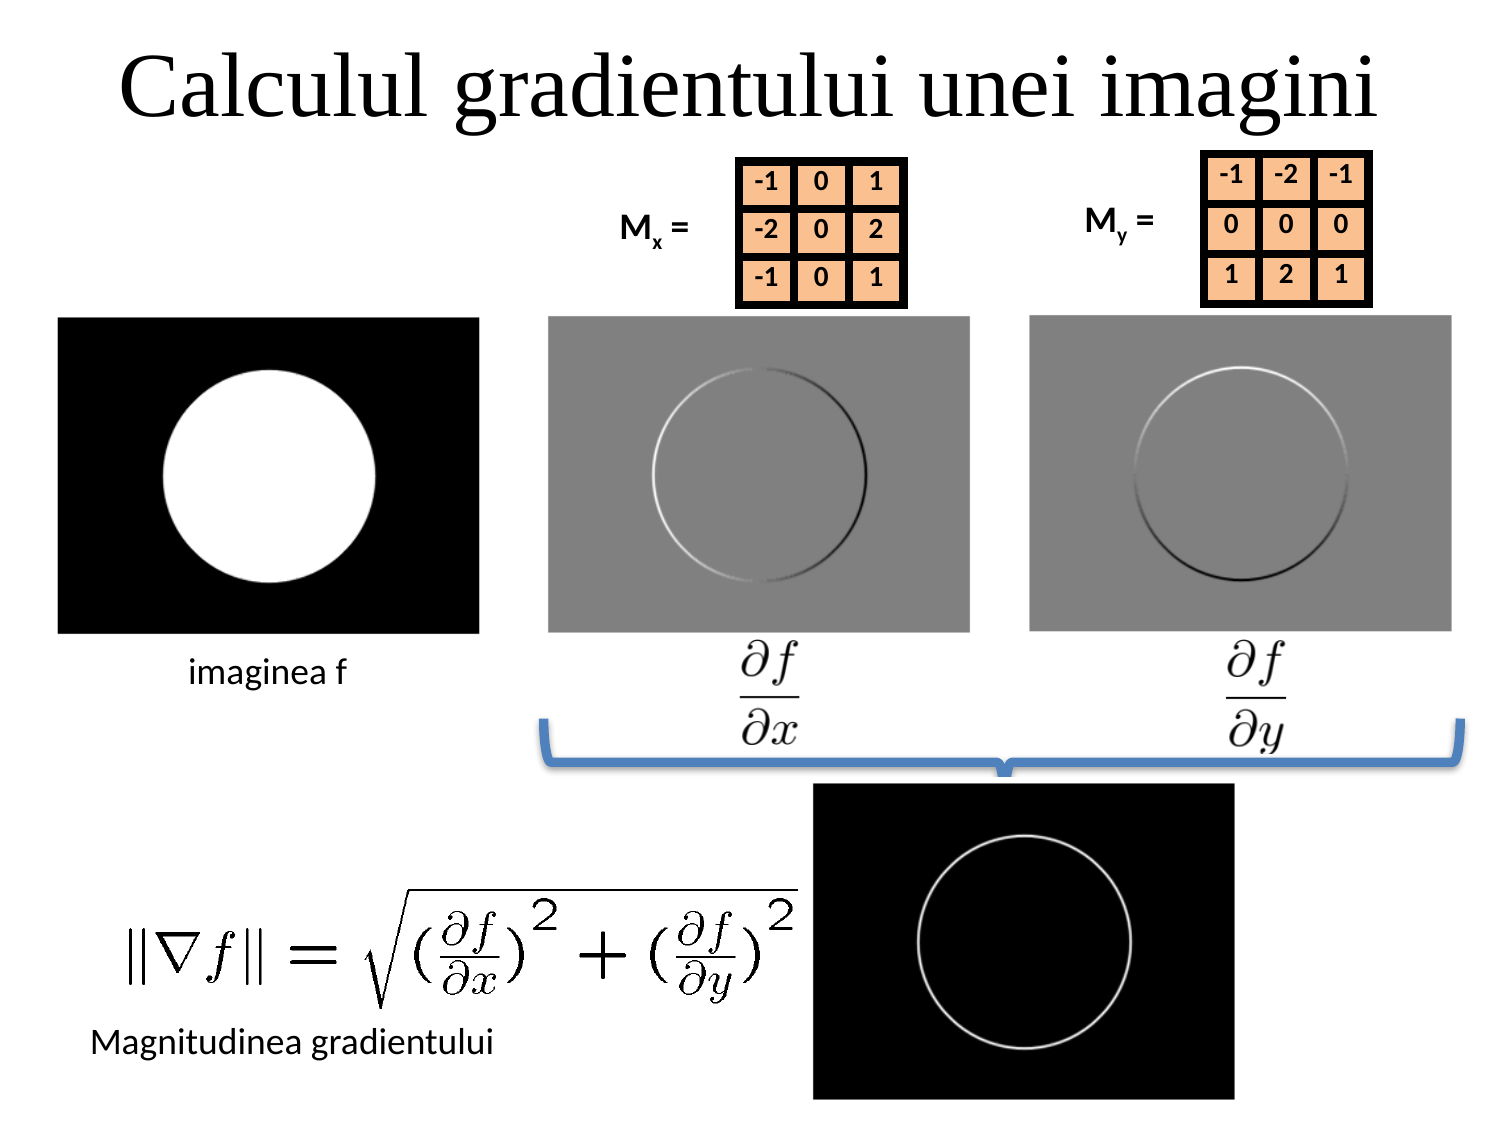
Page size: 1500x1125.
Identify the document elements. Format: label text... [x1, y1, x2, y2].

table_header -1 [1318, 174, 1364, 200]
table_header 0 [798, 174, 845, 205]
table_cell 1 [853, 261, 899, 301]
text_box Magnitudinea gradientului [74, 1009, 525, 1070]
picture [54, 311, 482, 638]
picture [126, 888, 799, 1010]
table_cell 0 [1208, 208, 1255, 250]
picture [543, 311, 978, 746]
picture [808, 777, 1240, 1106]
table_cell -1 [743, 261, 790, 301]
text_box imaginea f [54, 644, 482, 700]
table_cell 0 [1318, 208, 1364, 250]
table_cell 2 [1263, 258, 1310, 300]
picture [1023, 309, 1461, 638]
table_header -1 [1208, 174, 1255, 200]
table_cell 1 [1208, 258, 1255, 300]
table_header 1 [853, 174, 899, 205]
table_cell 0 [1263, 208, 1310, 250]
table_header -2 [1263, 174, 1310, 200]
text_box [541, 718, 1463, 776]
text_box Mx = [604, 194, 712, 261]
picture [1225, 639, 1287, 755]
table_cell 2 [853, 213, 899, 253]
title Calculul gradientului unei imagini [75, 0, 1425, 174]
table_cell -2 [743, 213, 790, 253]
table_cell 0 [798, 261, 845, 301]
table_cell 1 [1318, 258, 1364, 300]
text_box My = [1069, 187, 1177, 254]
table_header -1 [743, 174, 790, 205]
table_cell 0 [798, 213, 845, 253]
